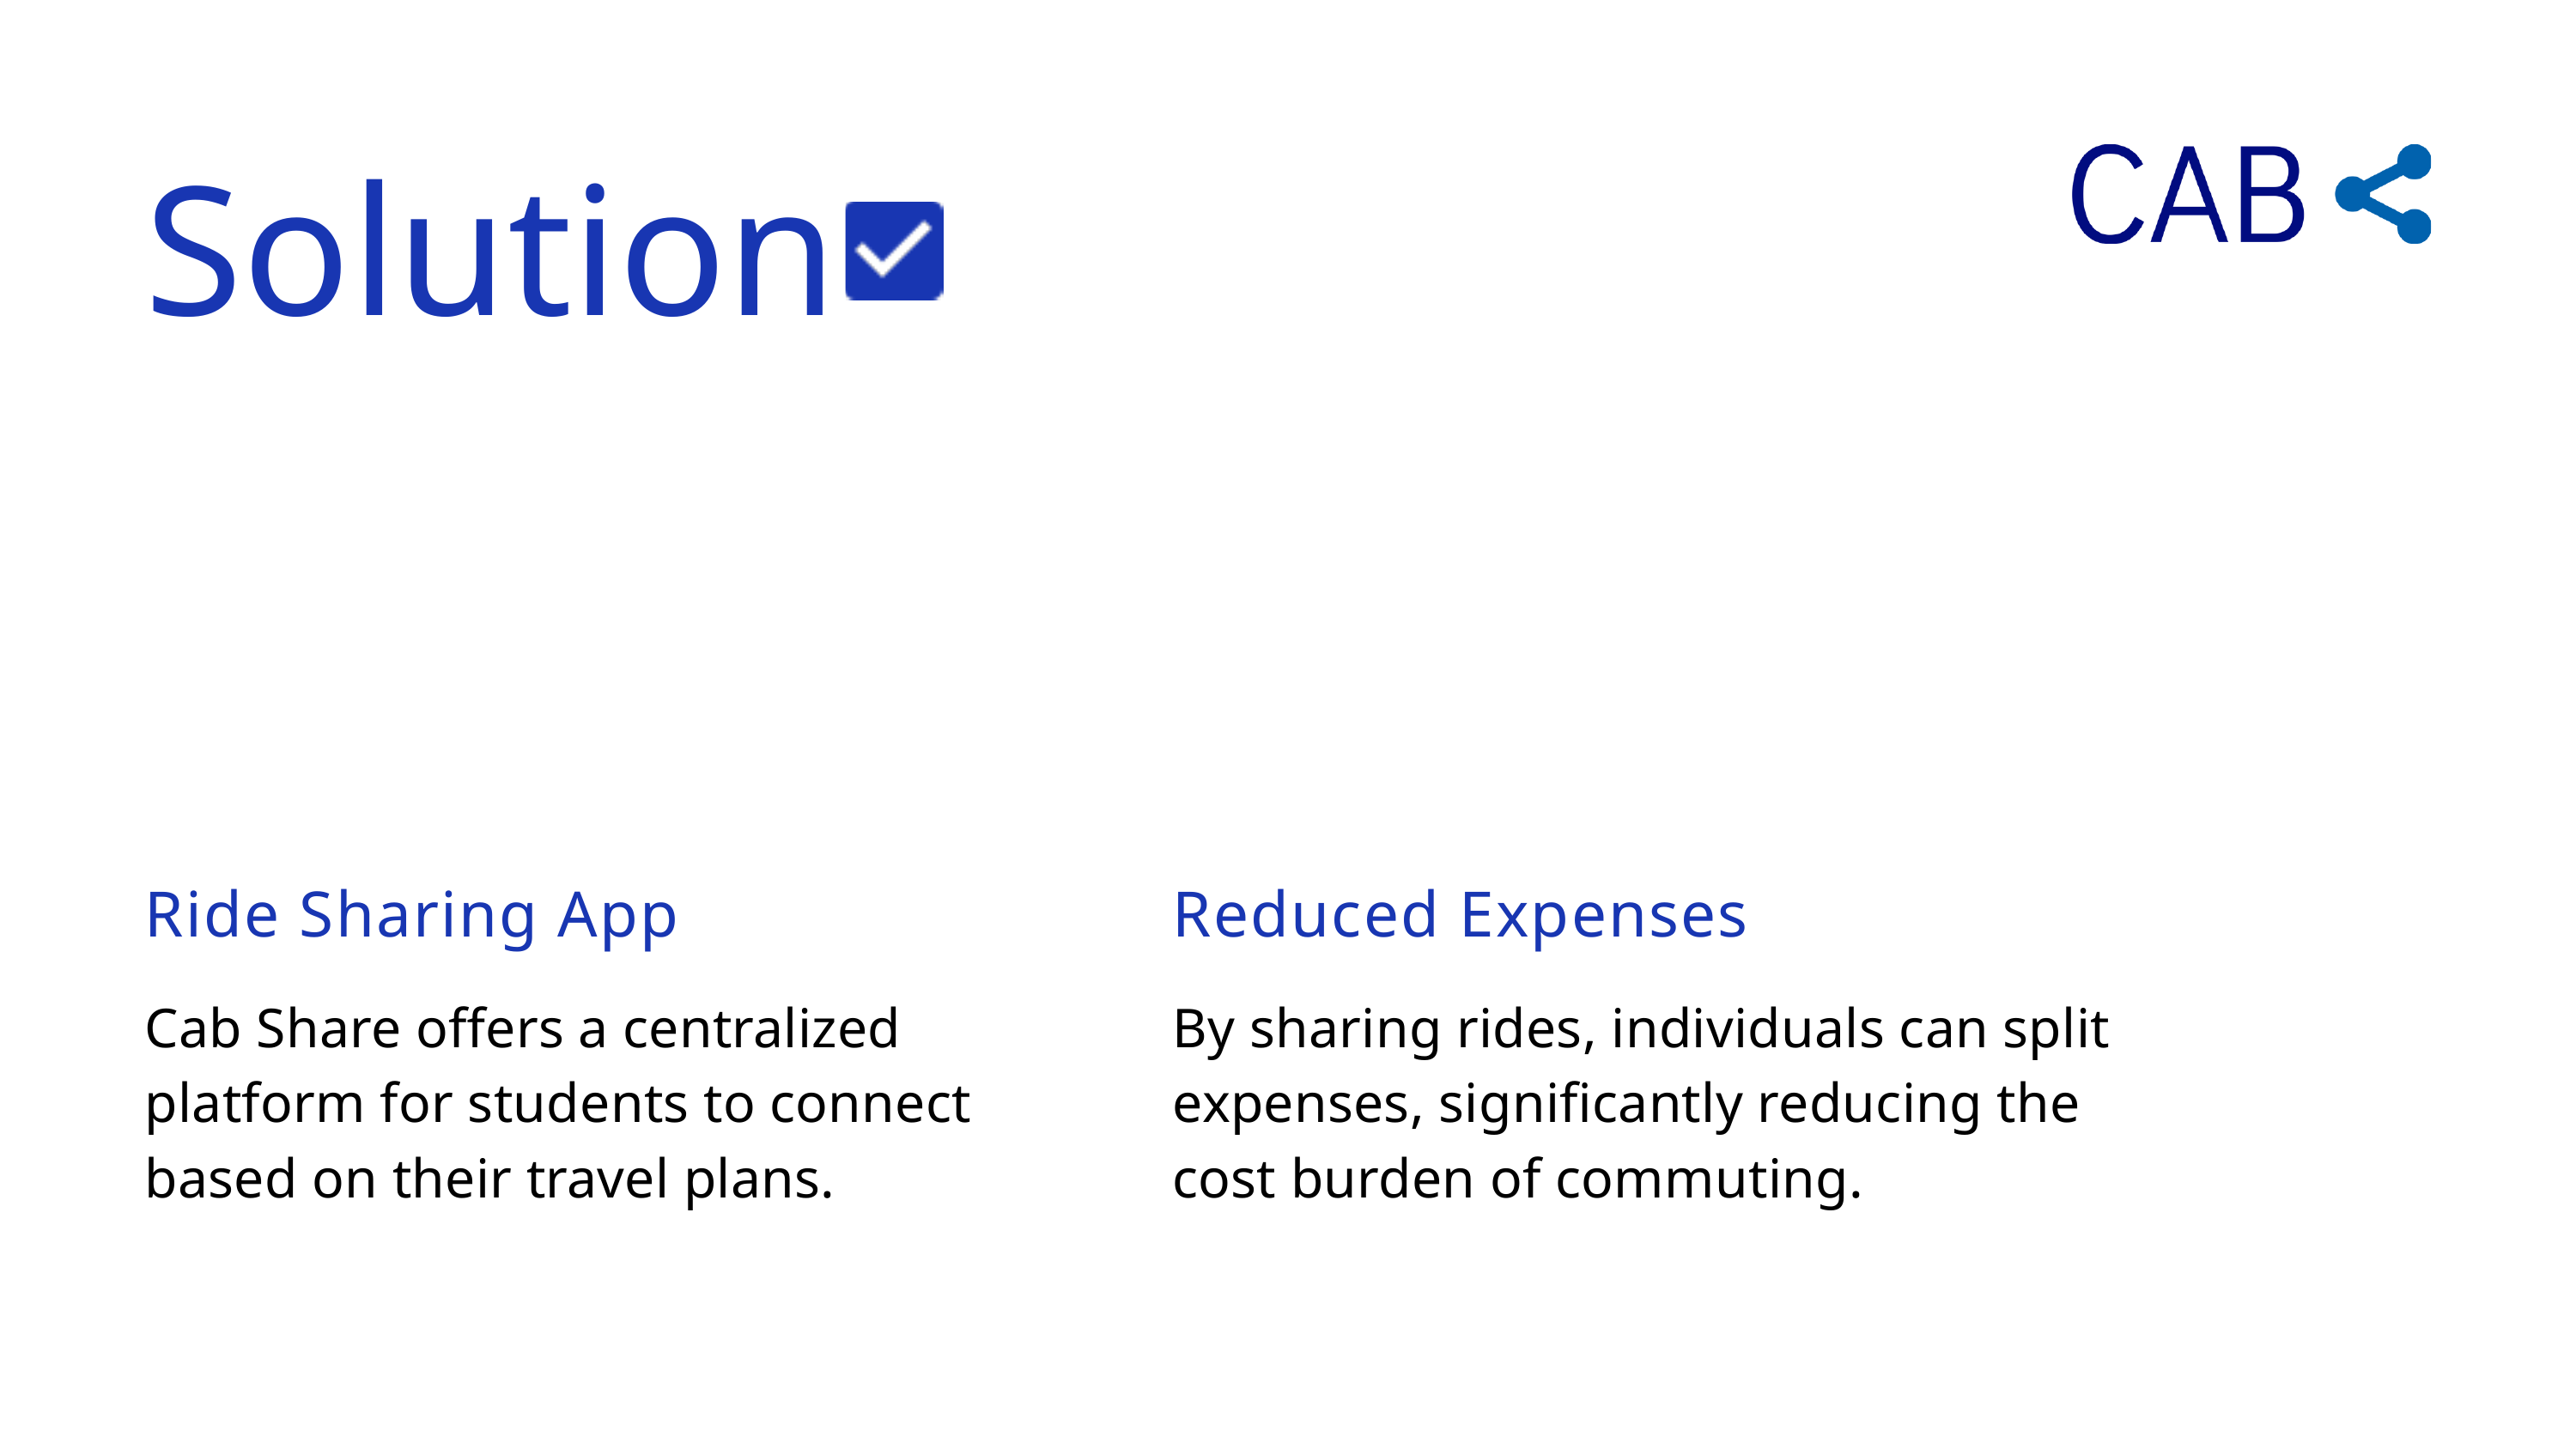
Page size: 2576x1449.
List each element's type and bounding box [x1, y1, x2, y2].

text_box [1172, 875, 2156, 1205]
text_box [144, 875, 1128, 1205]
text_box [2072, 144, 2432, 244]
text_box [848, 202, 944, 300]
text_box [144, 144, 846, 457]
